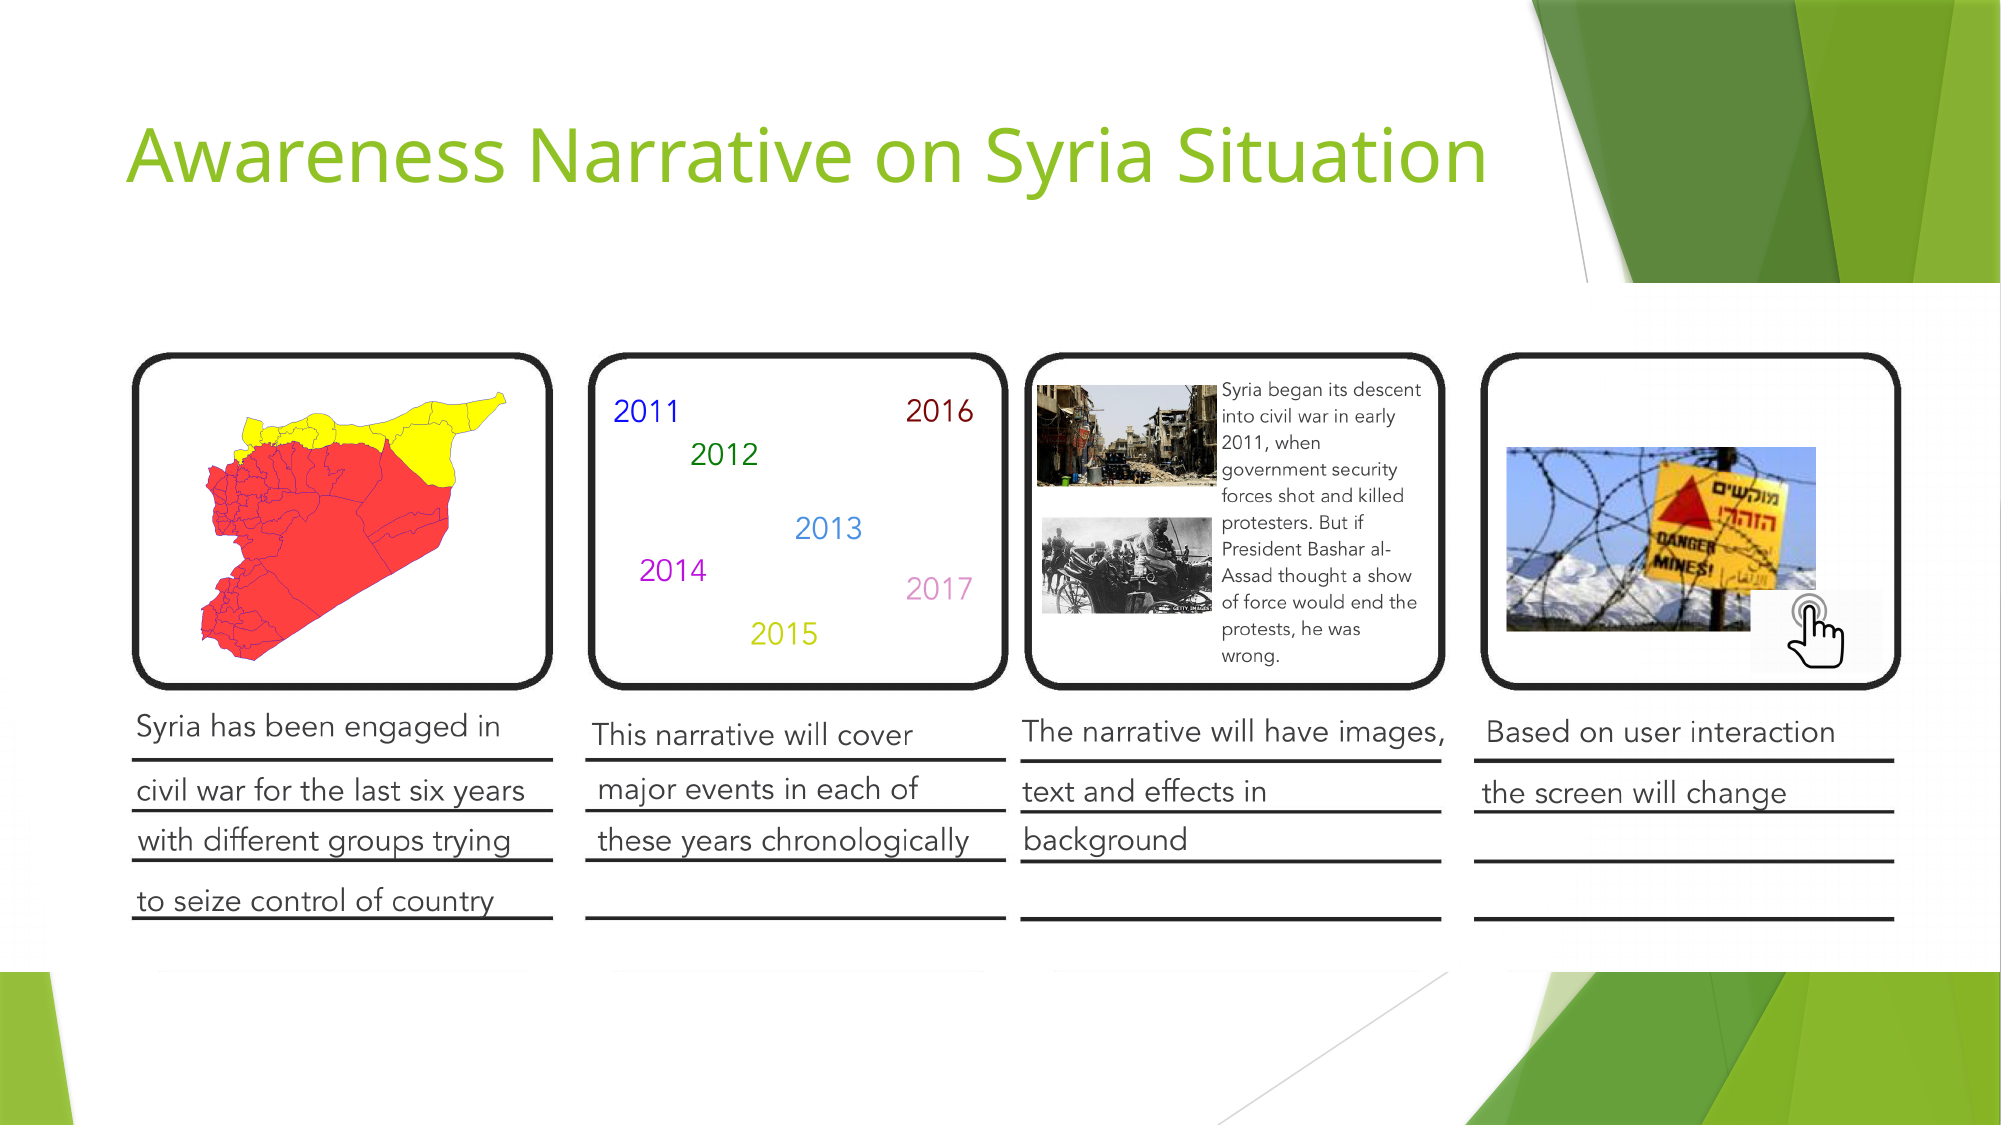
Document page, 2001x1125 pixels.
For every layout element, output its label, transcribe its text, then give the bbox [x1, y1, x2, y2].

picture [0, 207, 2000, 972]
title Awareness Narrative on Syria Situation [111, 99, 1522, 205]
